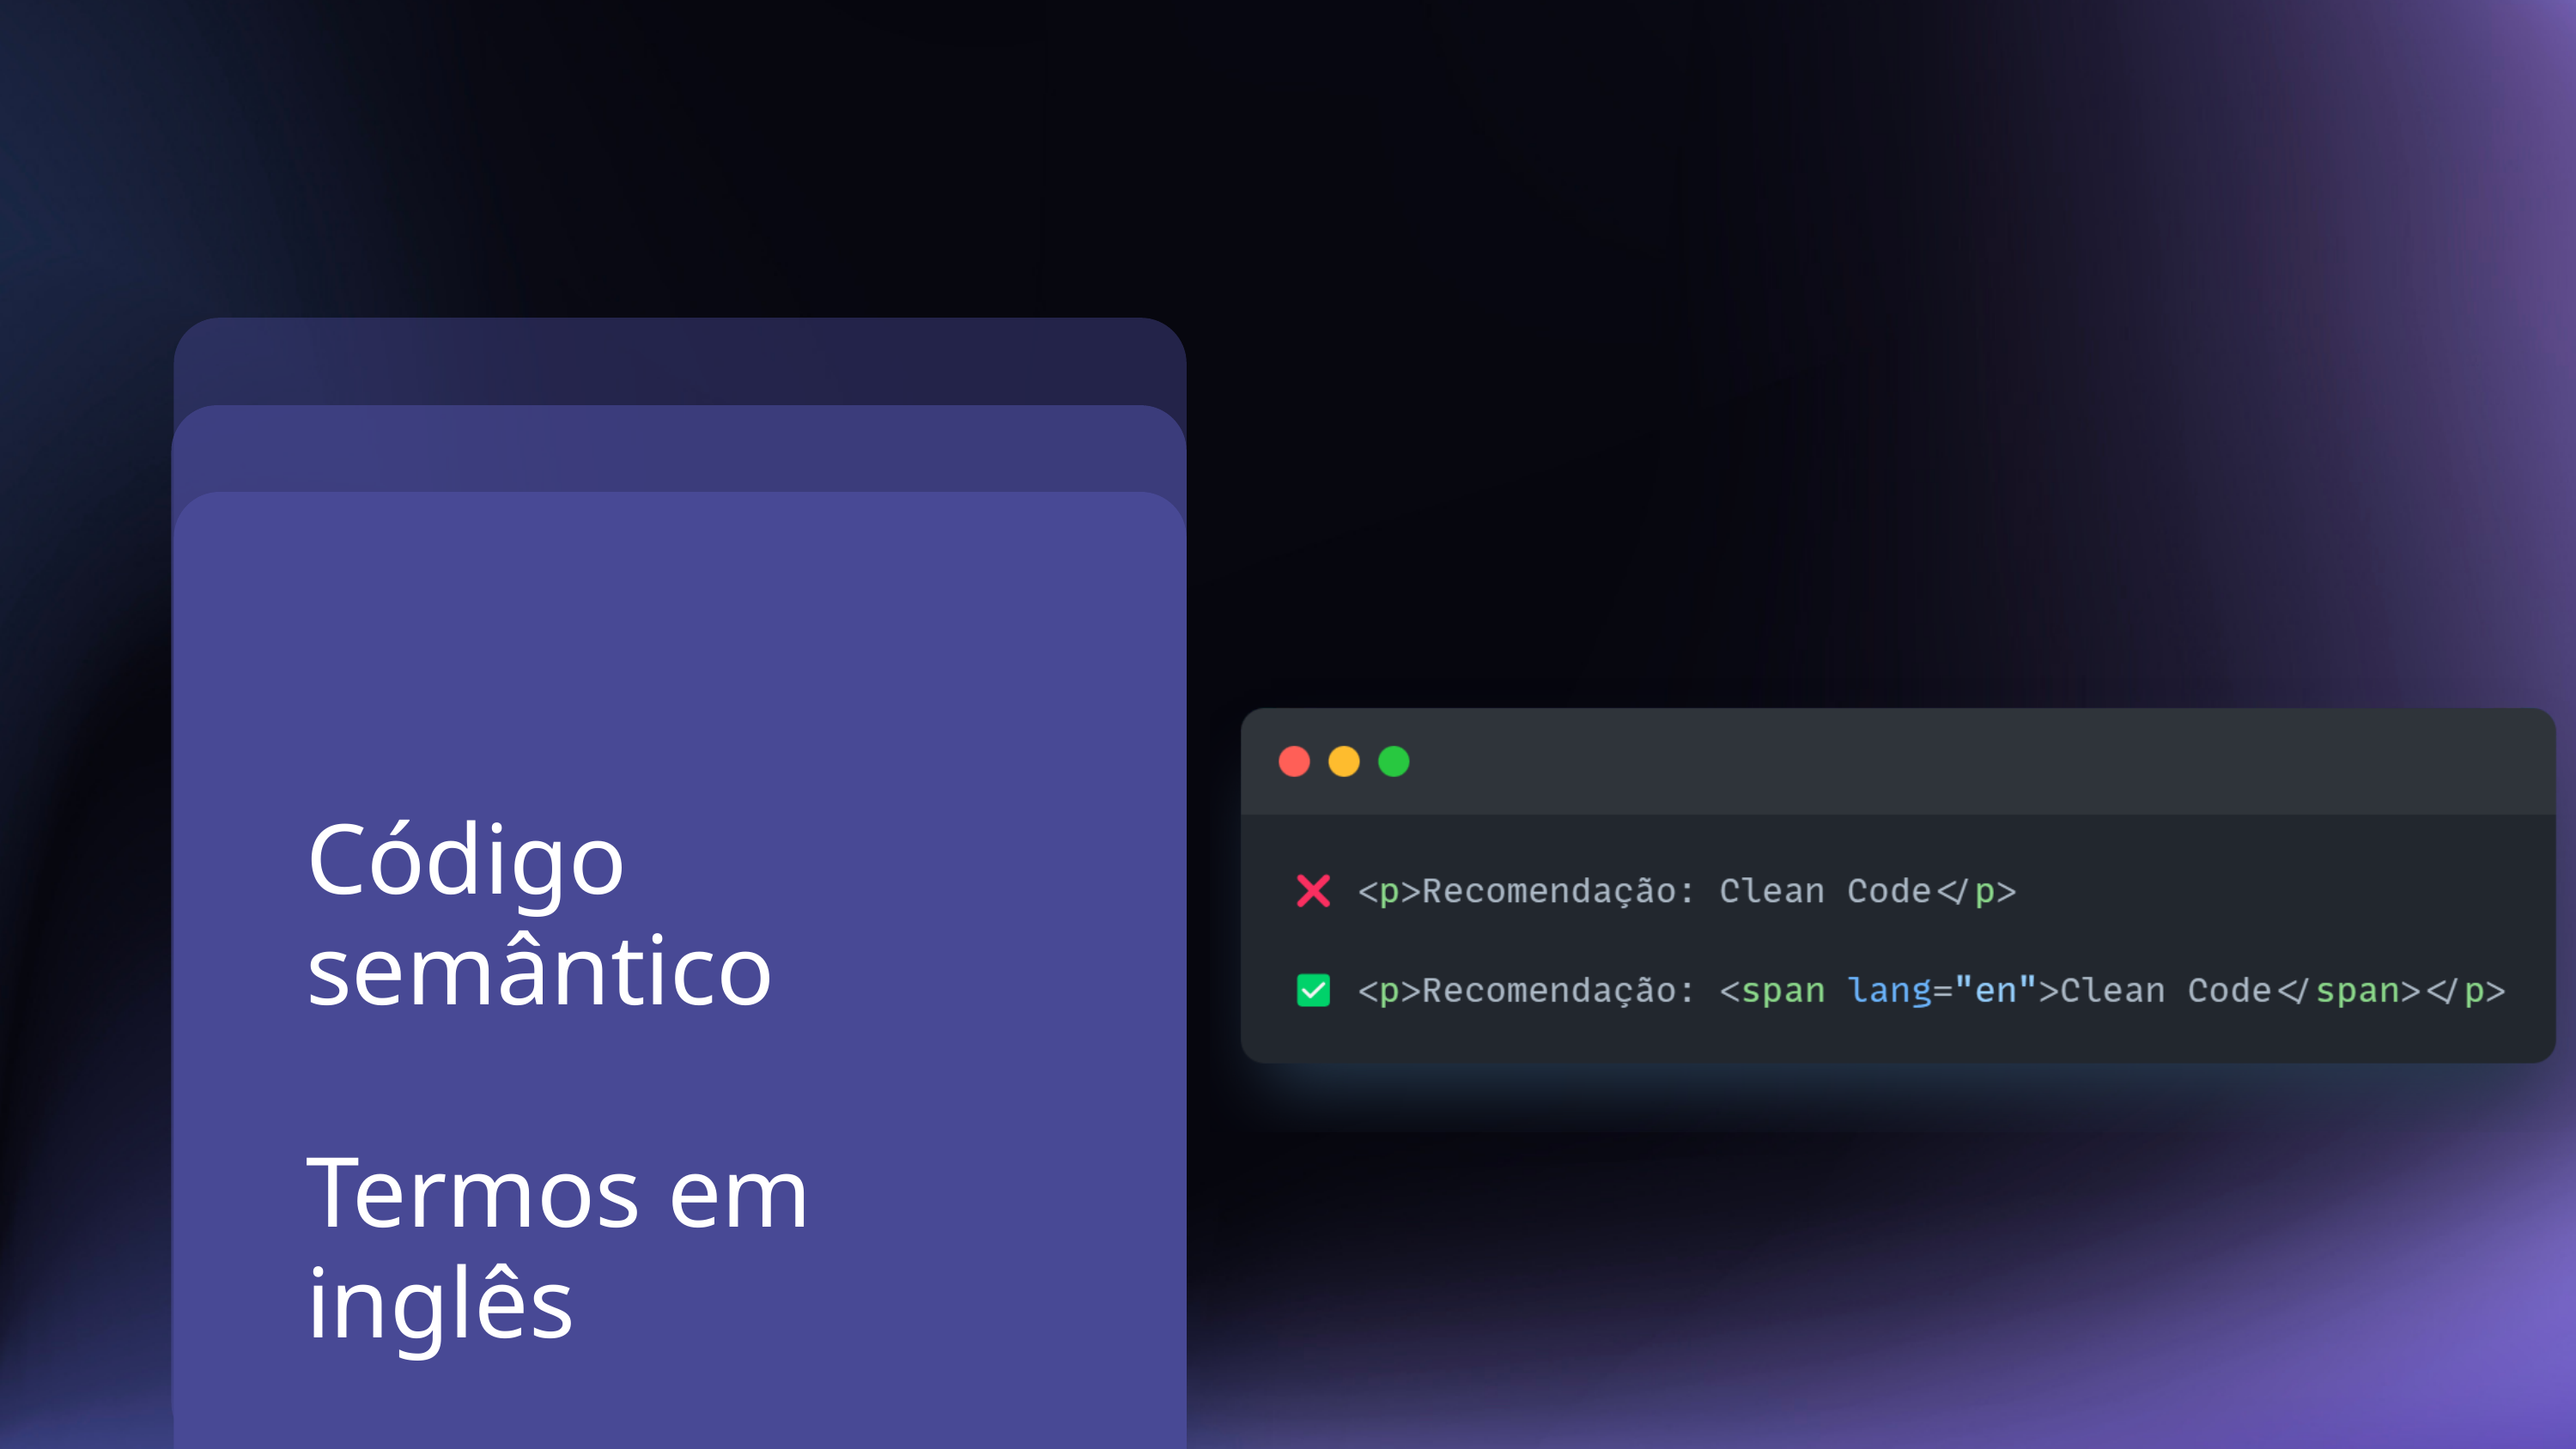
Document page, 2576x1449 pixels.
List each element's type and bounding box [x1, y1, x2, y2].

picture [0, 0, 2576, 1449]
text_box [173, 317, 1188, 404]
text_box [171, 404, 1188, 493]
text_box [173, 491, 1188, 1449]
